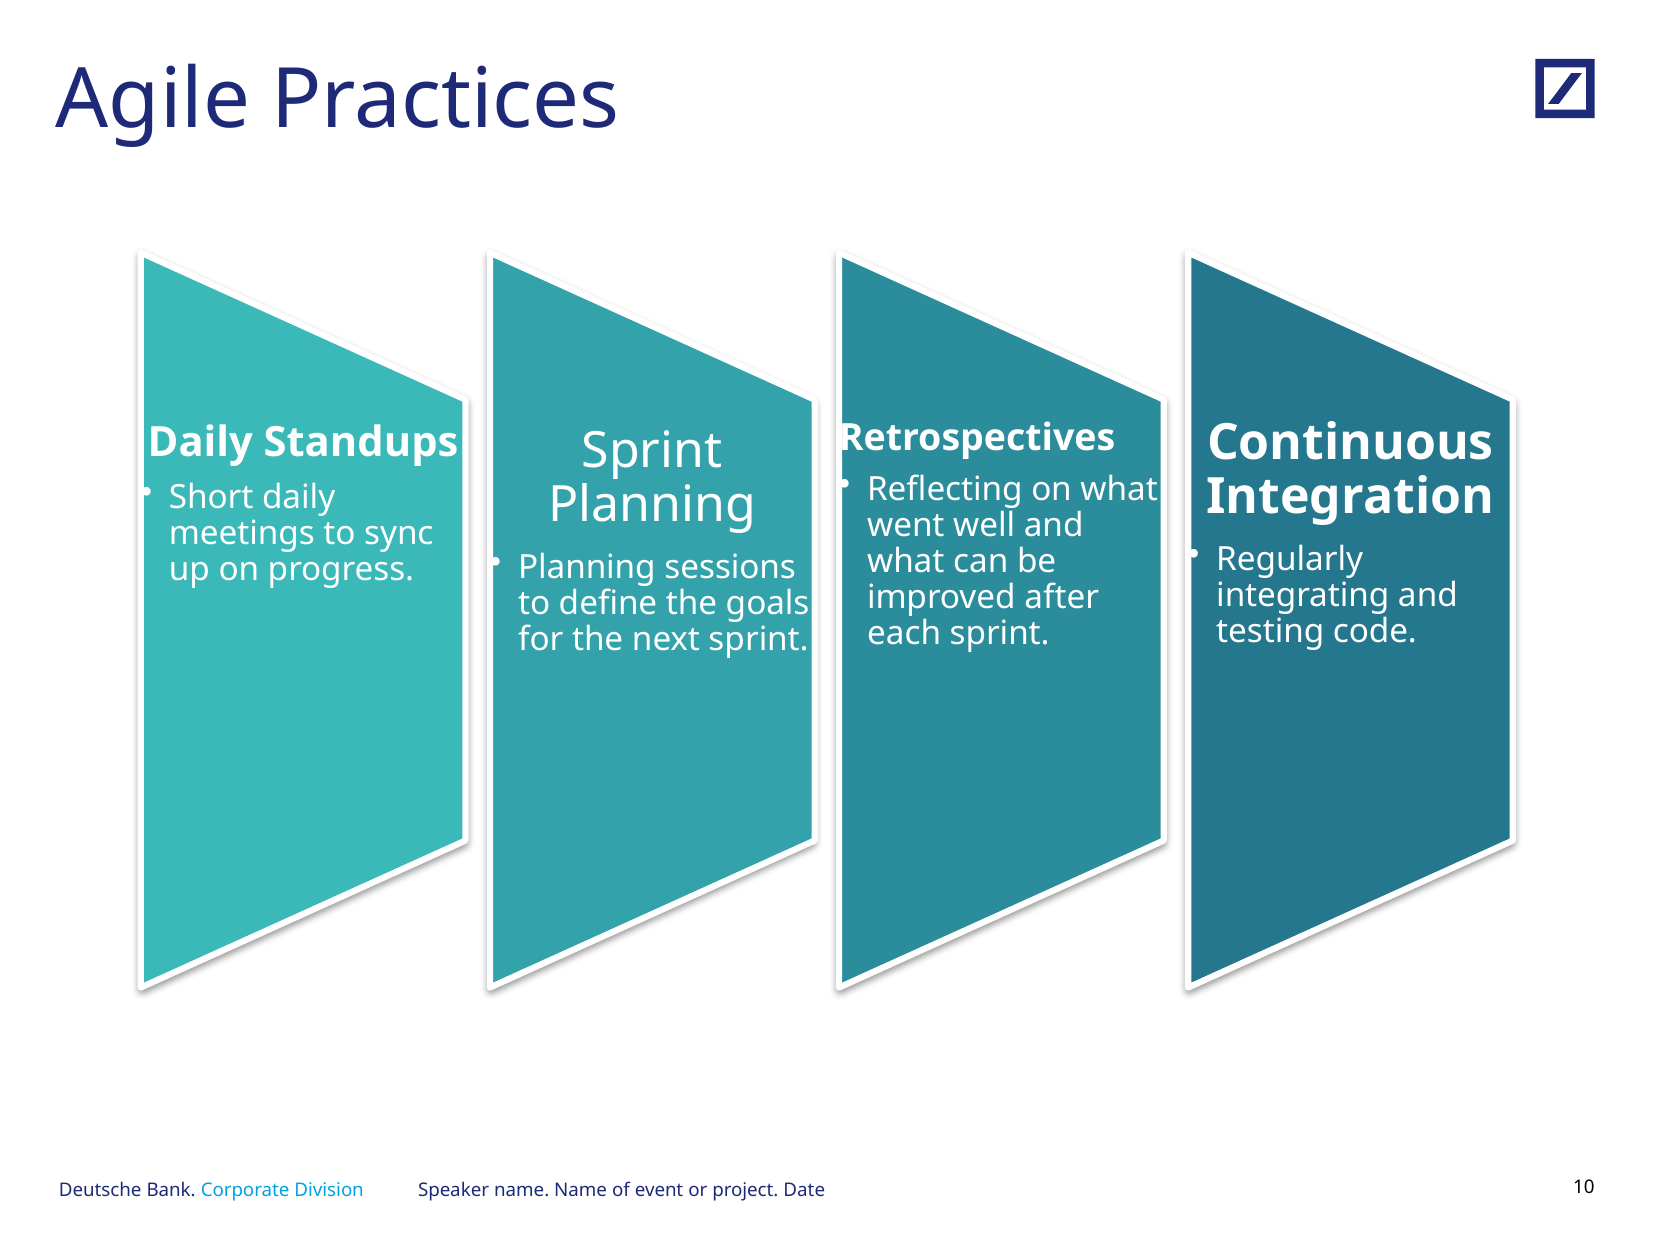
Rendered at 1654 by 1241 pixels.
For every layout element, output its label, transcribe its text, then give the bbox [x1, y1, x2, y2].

footer Speaker name. Name of event or project. Date [418, 1181, 1228, 1211]
title Agile Practices [55, 55, 1477, 148]
slide_number 9 [1535, 1181, 1595, 1211]
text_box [140, 252, 1514, 988]
